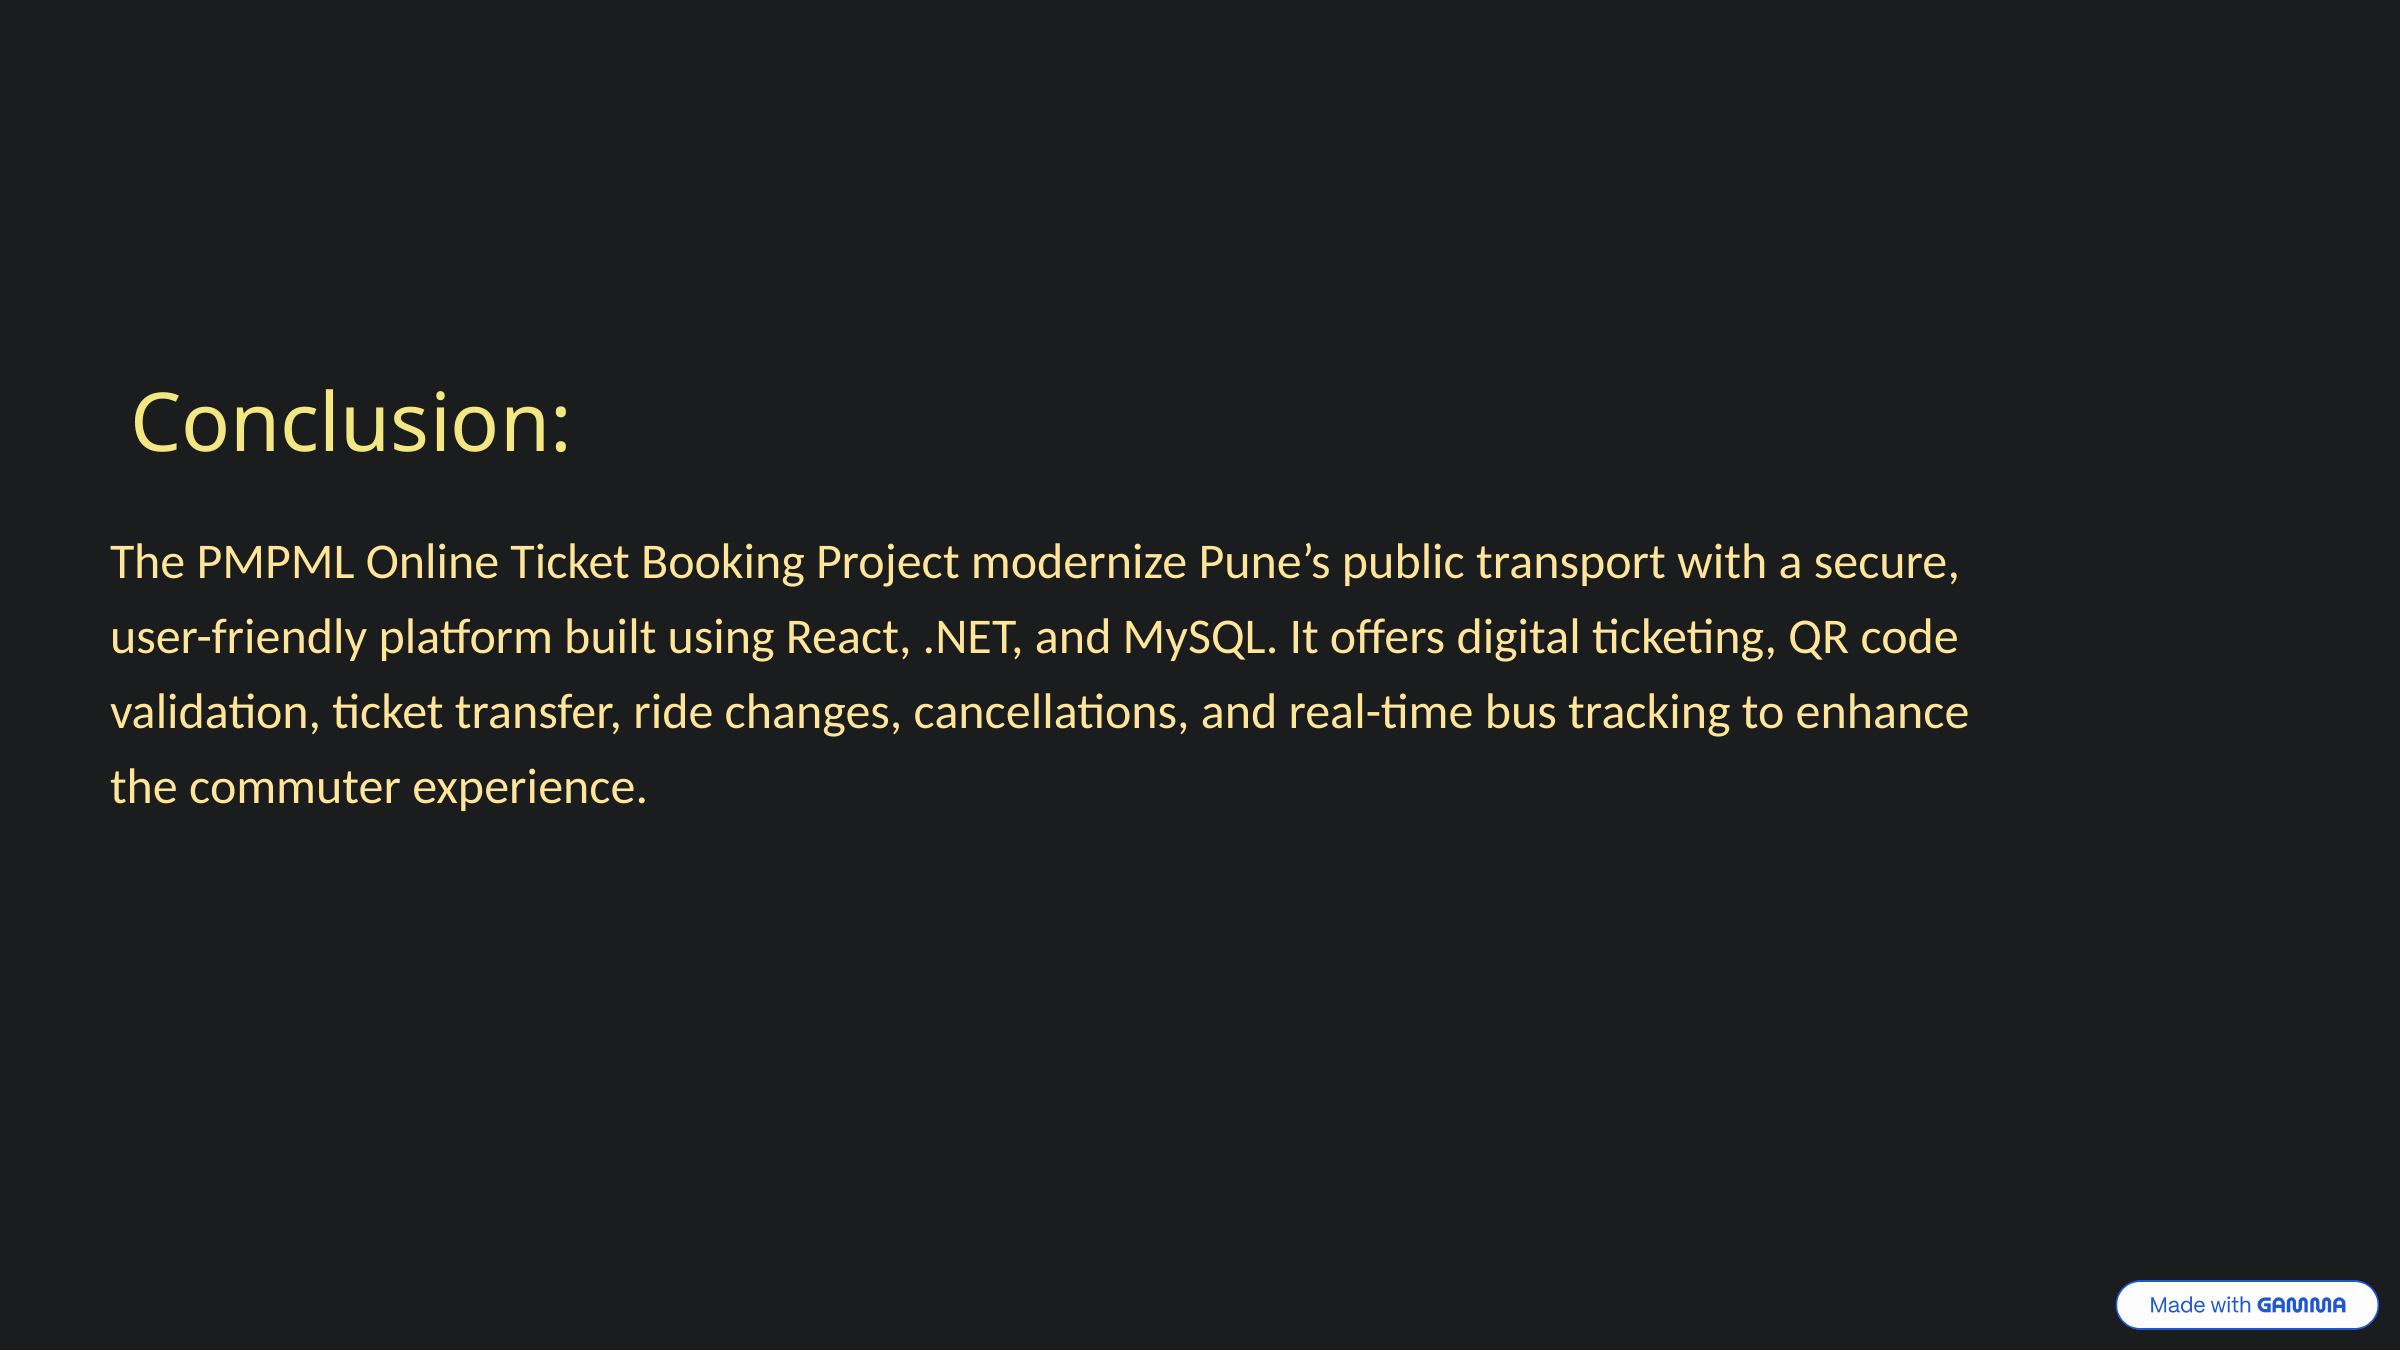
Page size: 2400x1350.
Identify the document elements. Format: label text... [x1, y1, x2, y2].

text_box Conclusion: [130, 346, 1102, 449]
text_box The PMPML Online Ticket Booking Project modernize Pune’s public transport with a secure, user-friendly platform built using React, .NET, and MySQL. It offers digital ticketing, QR code validation, ticket transfer, ride changes, cancellations, and real-time bus tracking to enhance the commuter experience. [110, 513, 2003, 968]
picture [2106, 1271, 2389, 1339]
